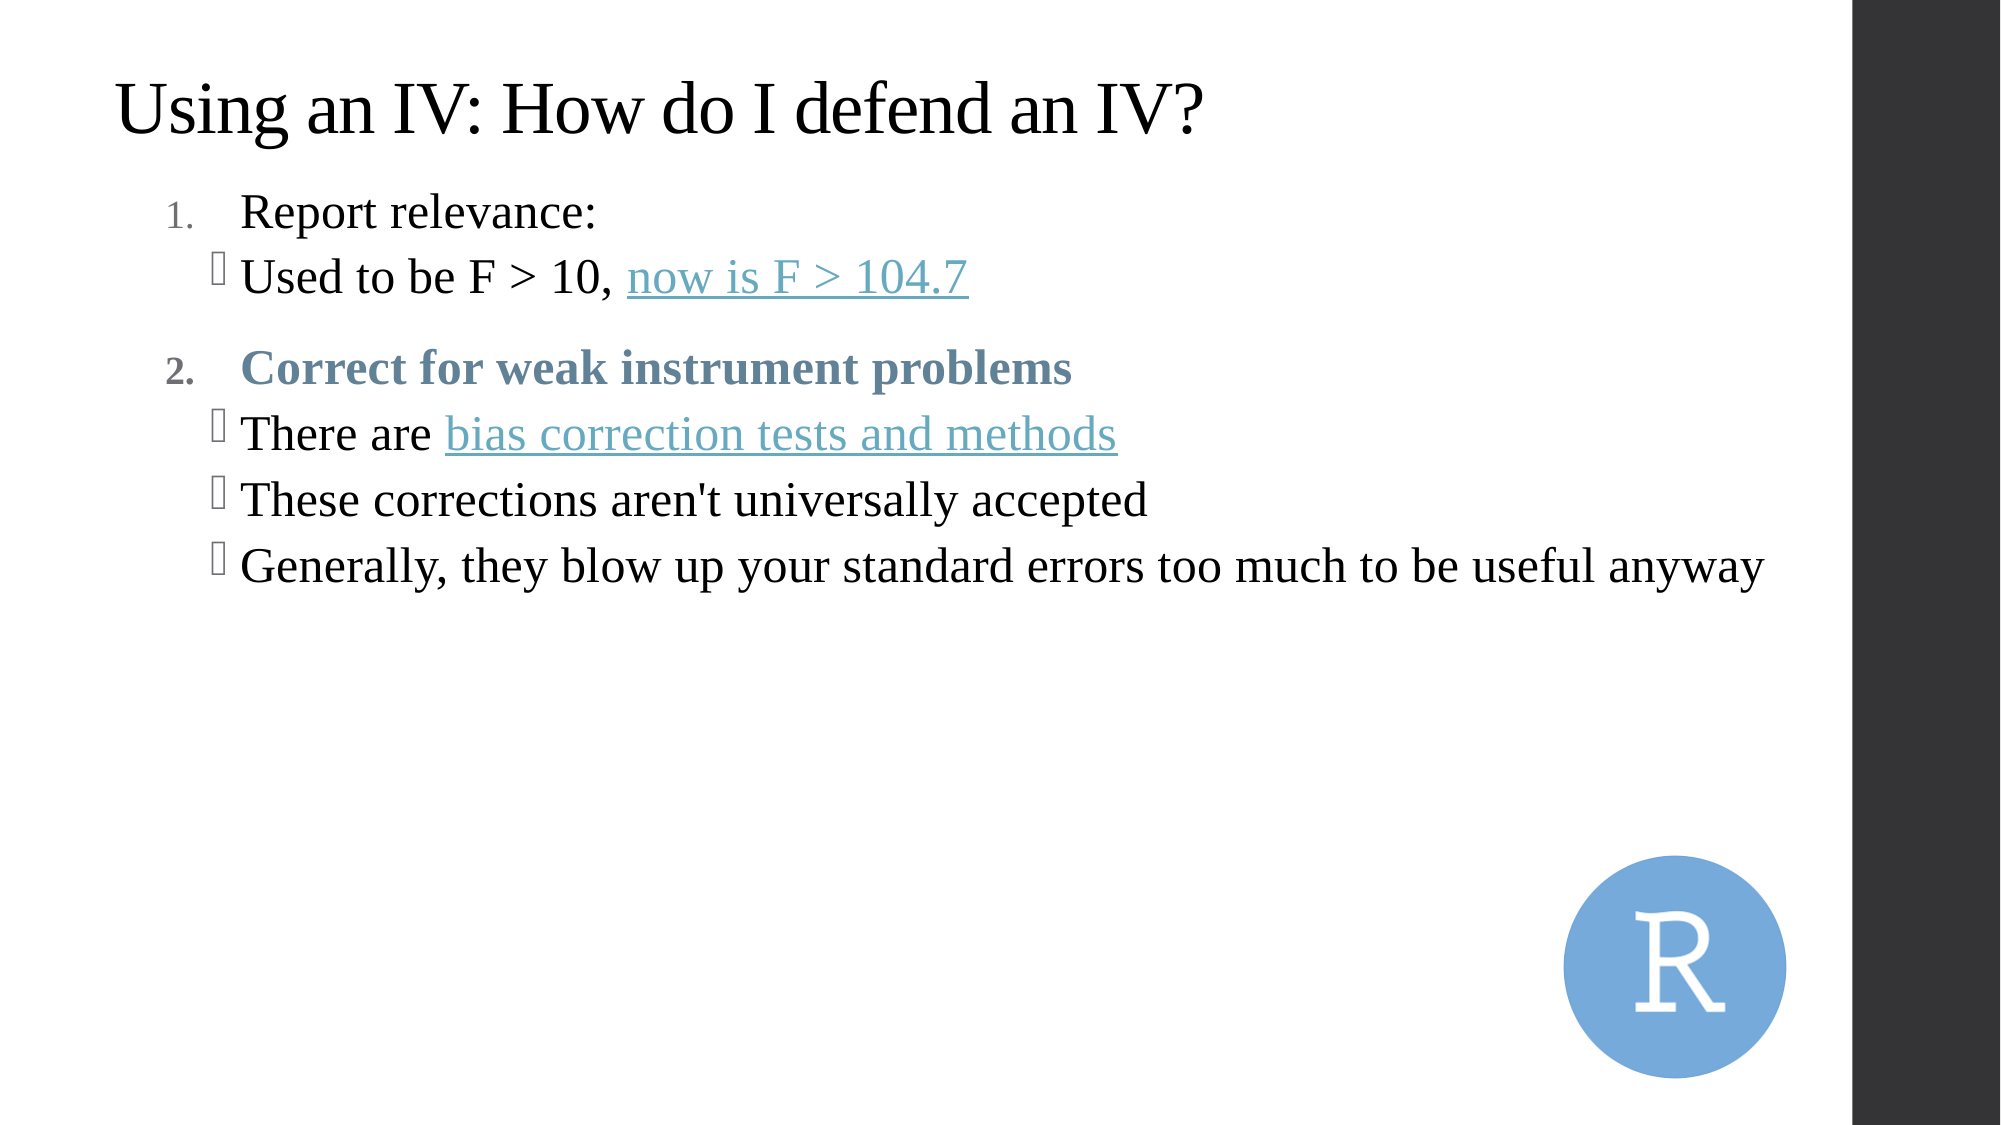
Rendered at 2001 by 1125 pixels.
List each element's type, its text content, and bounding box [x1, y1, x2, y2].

list Report relevance: Used to be F > 10, now is F > 104.7 Correct for weak instrument problems There are bias correction tests and methods These corrections aren't universally accepted Generally, they blow up your standard errors too much to be useful anyway [150, 174, 1788, 1019]
title Using an IV: How do I defend an IV? [99, 55, 1813, 158]
picture [1562, 854, 1789, 1080]
